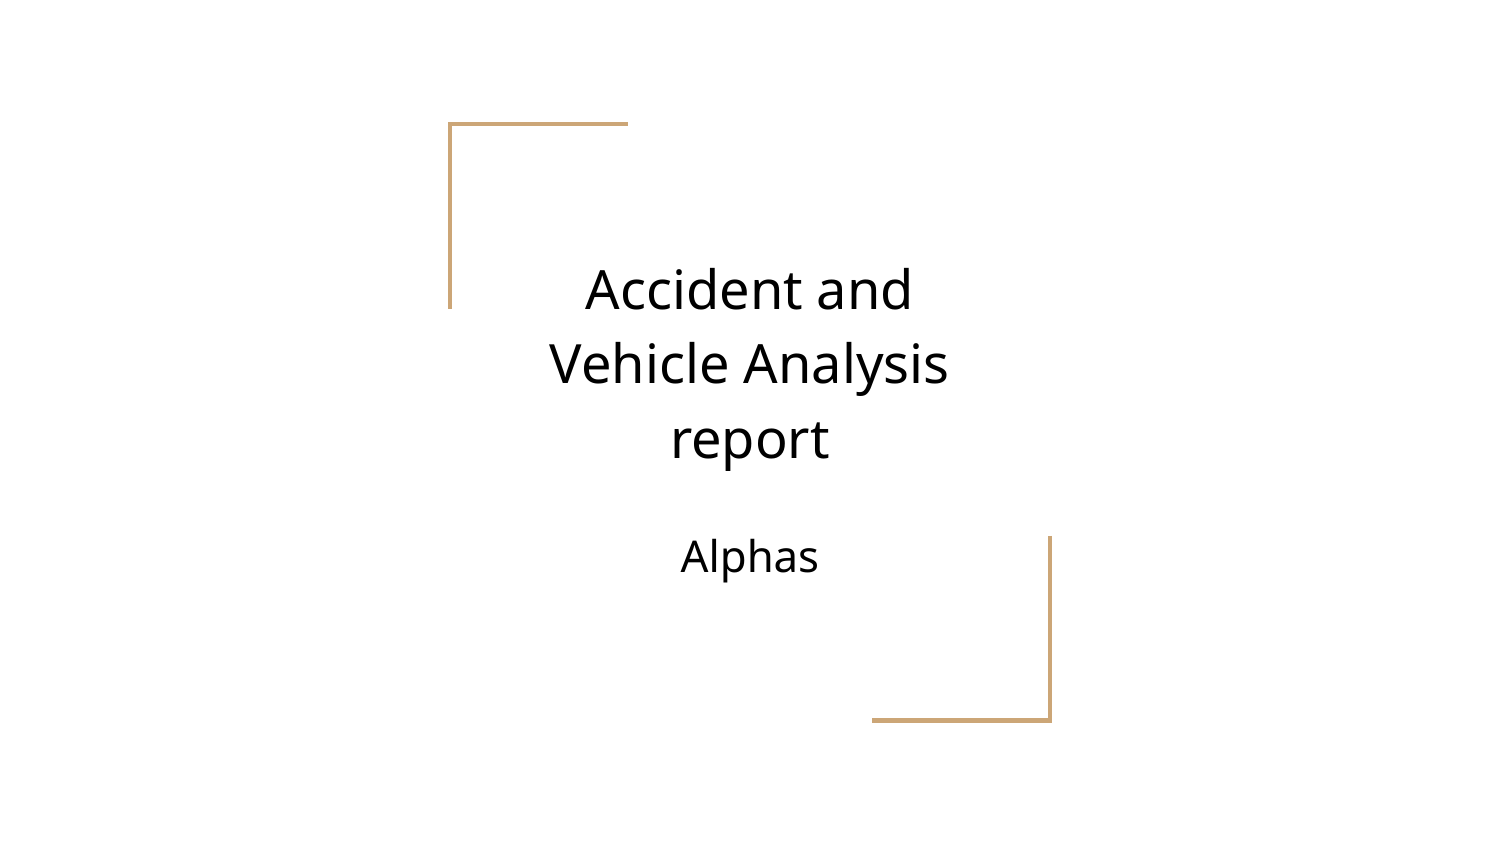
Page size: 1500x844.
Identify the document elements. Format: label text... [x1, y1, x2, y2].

subtitle Alphas [499, 511, 1001, 627]
title Accident and Vehicle Analysis report [499, 236, 1001, 490]
